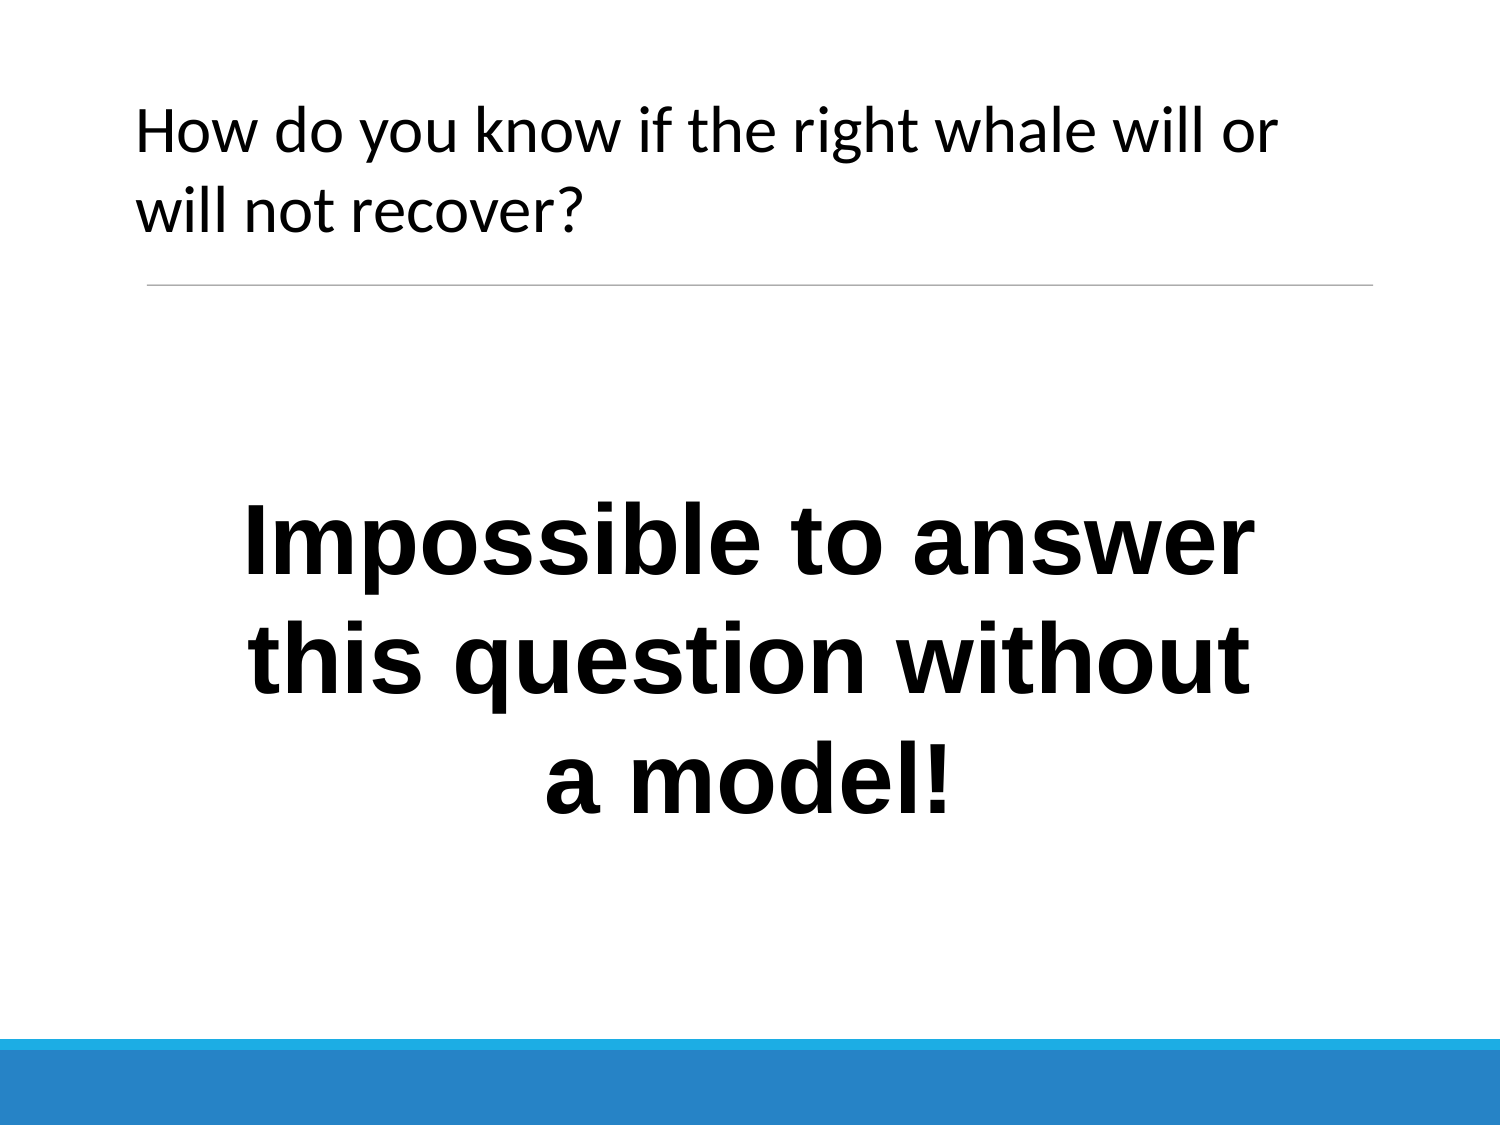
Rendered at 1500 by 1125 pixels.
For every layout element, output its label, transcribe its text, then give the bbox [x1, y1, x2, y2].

text_box How do you know if the right whale will or will not recover? [134, 47, 1373, 285]
text_box Impossible to answer this question without a model! [224, 466, 1275, 817]
